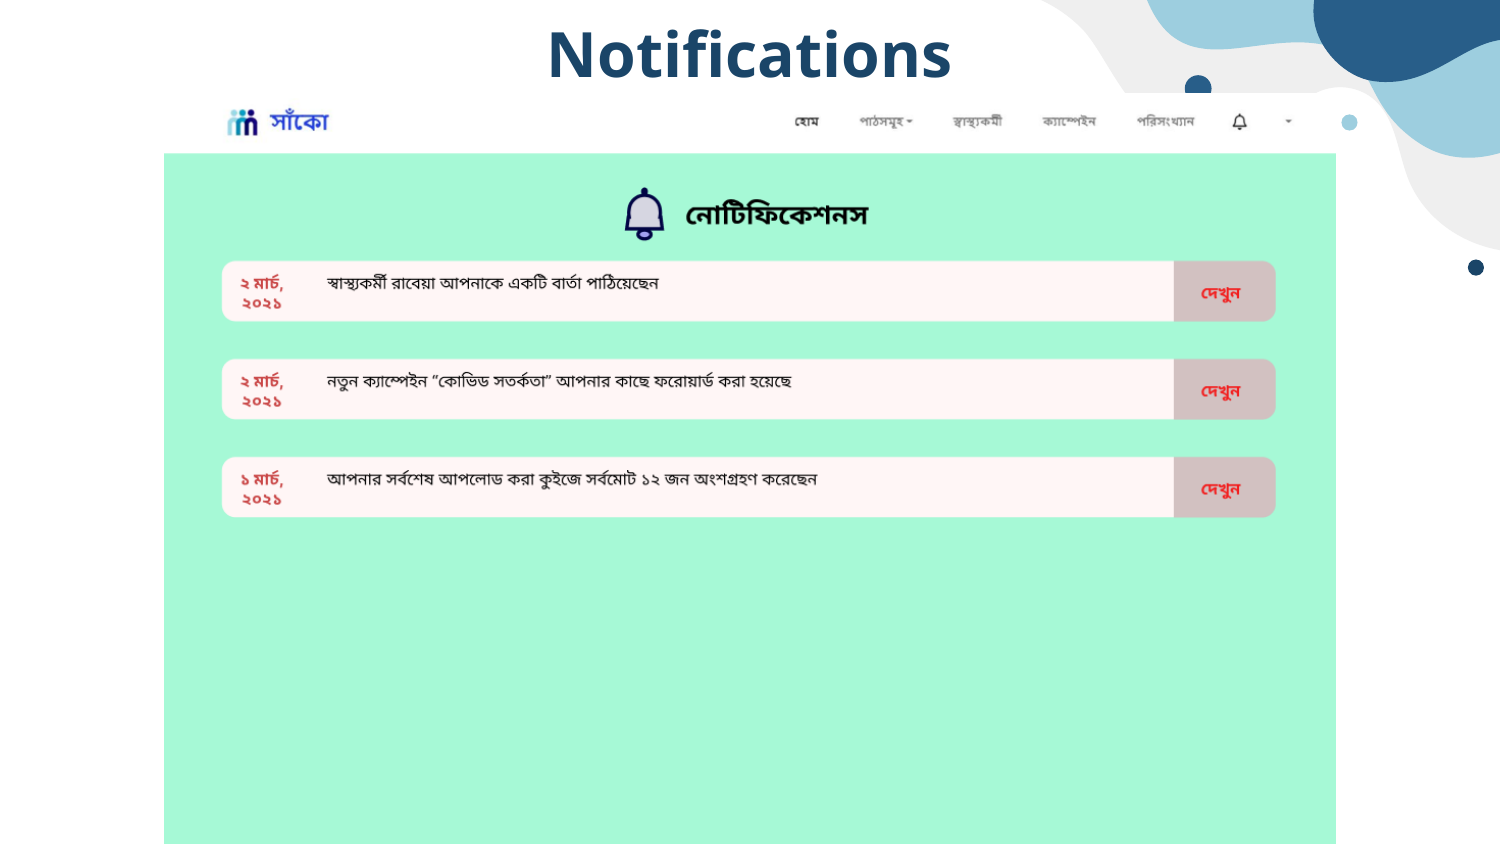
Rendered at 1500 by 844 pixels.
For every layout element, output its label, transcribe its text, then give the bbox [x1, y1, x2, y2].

title Notifications [88, 0, 1412, 94]
picture [163, 93, 1336, 844]
